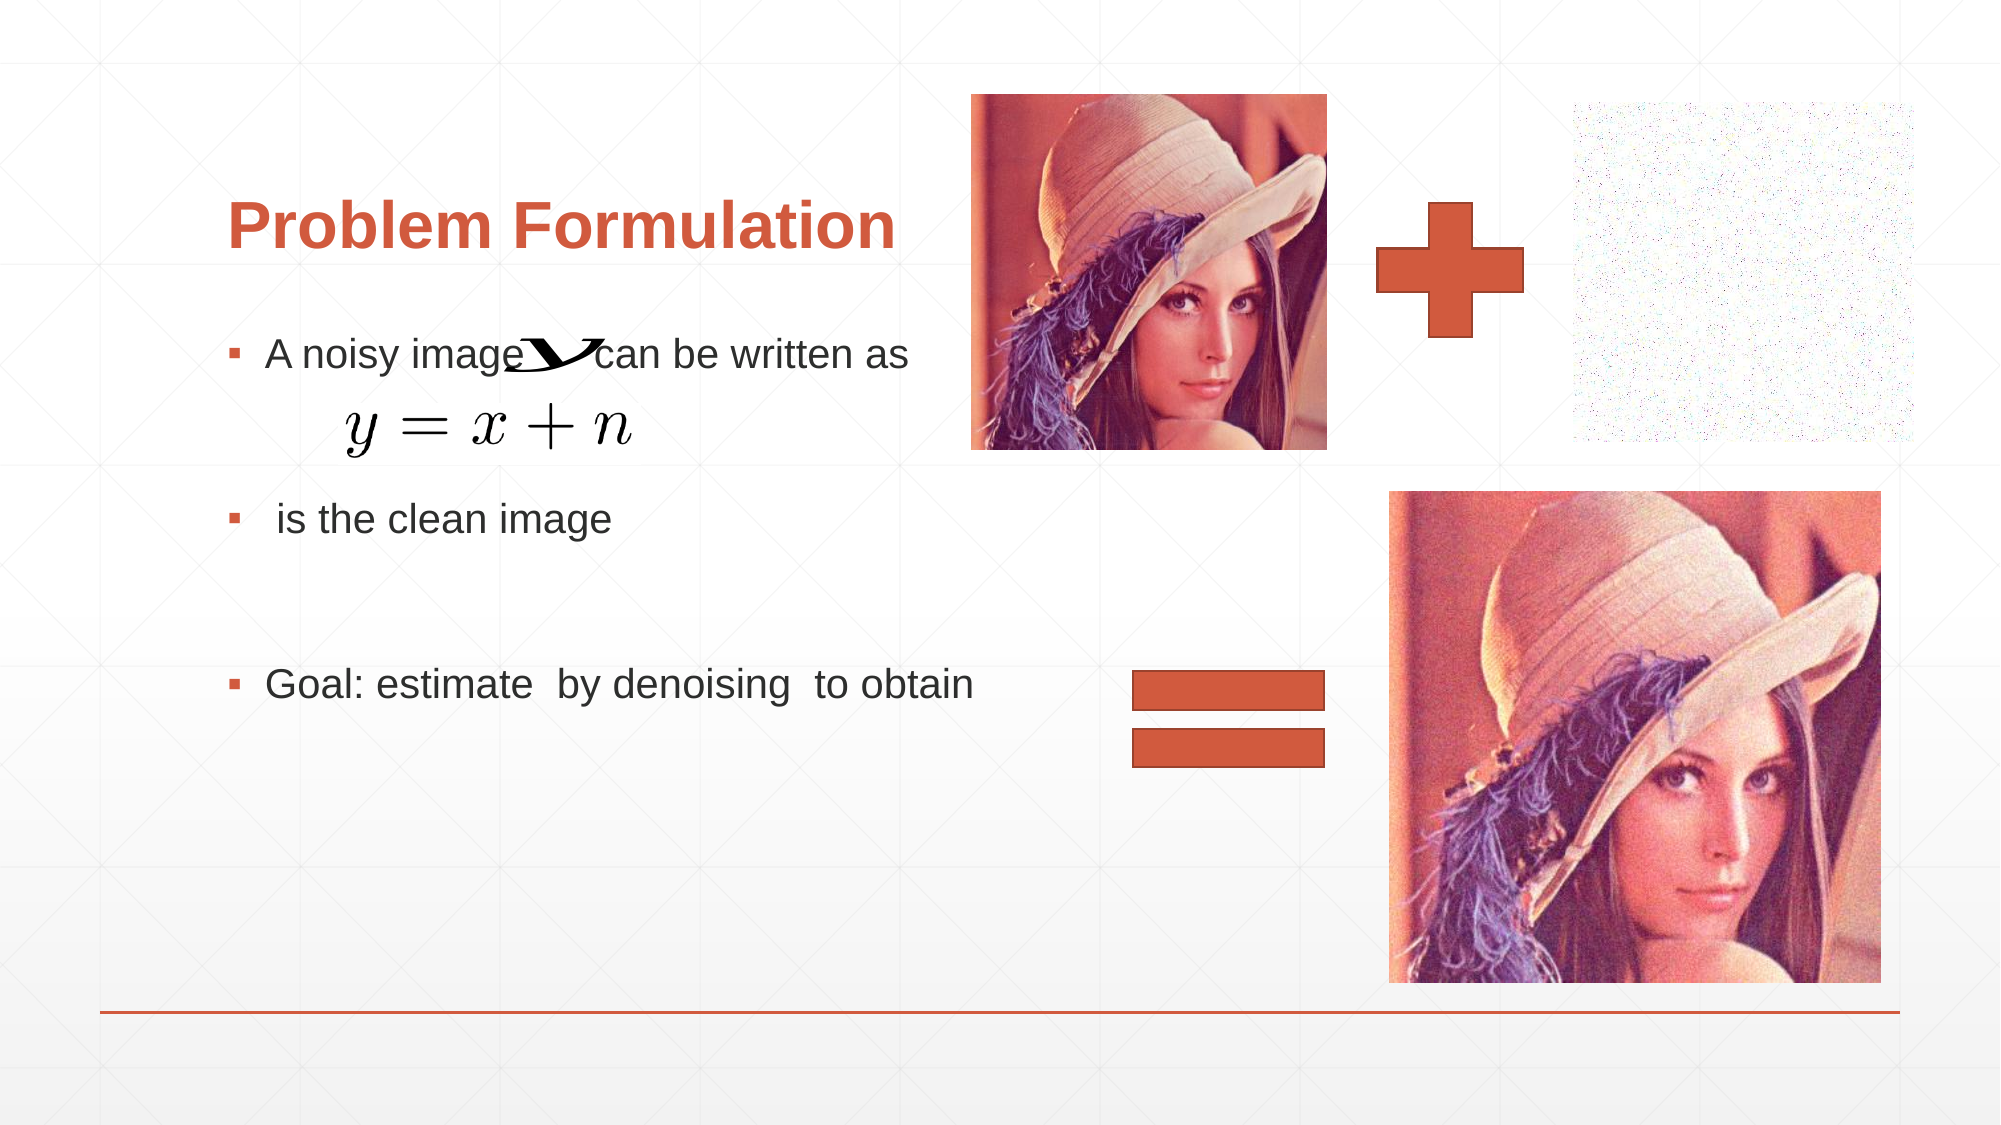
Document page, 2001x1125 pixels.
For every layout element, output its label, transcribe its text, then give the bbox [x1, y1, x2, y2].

picture [971, 94, 1327, 450]
picture [1573, 102, 1914, 442]
title Problem Formulation [212, 82, 1788, 271]
picture [338, 403, 641, 465]
picture [1389, 491, 1881, 983]
text_box [1132, 670, 1325, 711]
text_box [1132, 728, 1325, 768]
text_box [1376, 202, 1524, 338]
